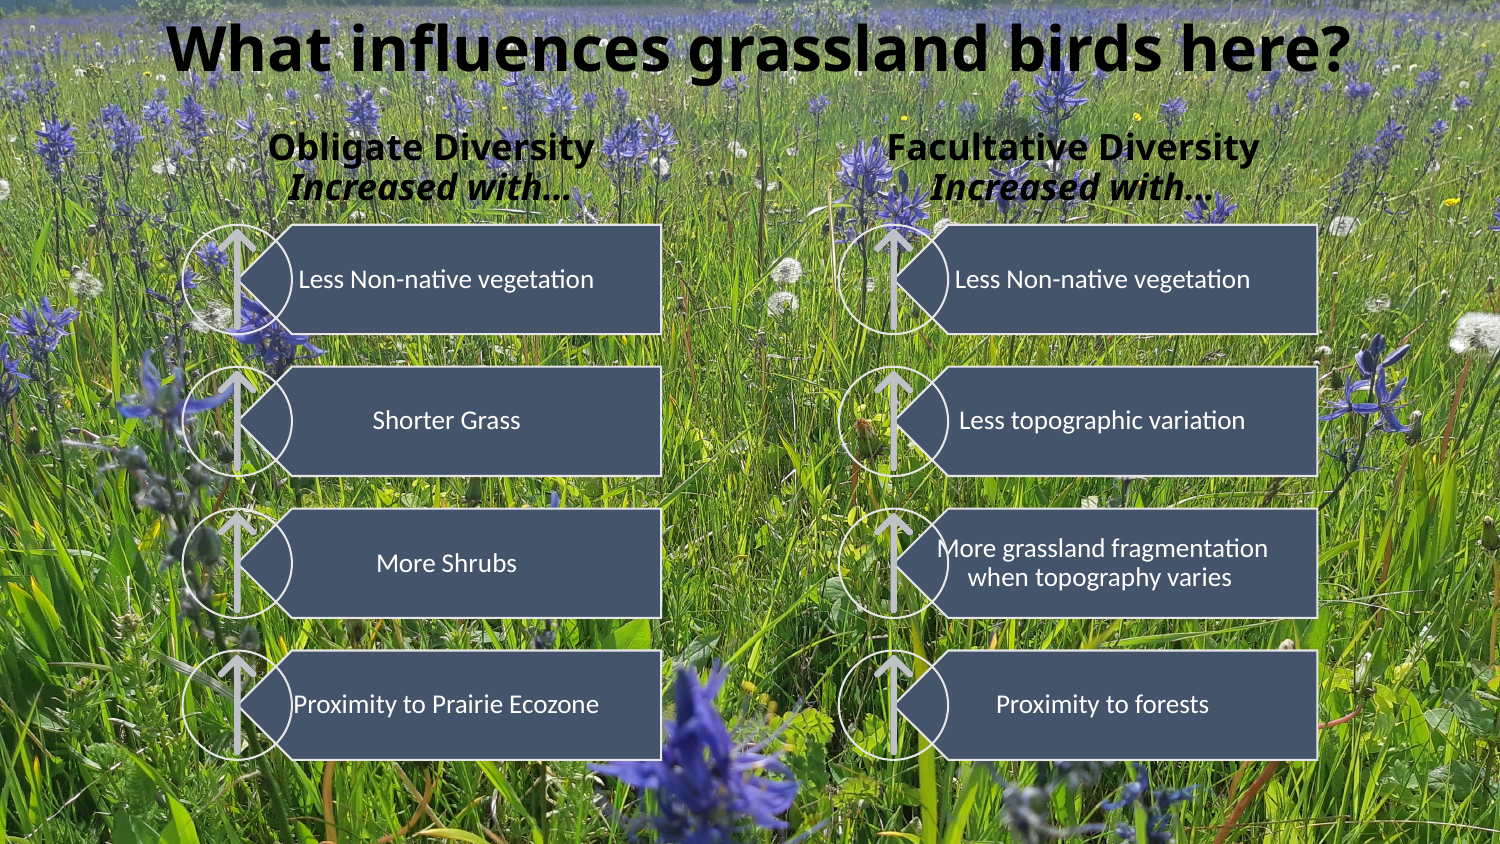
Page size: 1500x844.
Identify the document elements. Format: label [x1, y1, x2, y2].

list [759, 224, 1397, 760]
picture [0, 0, 1500, 844]
list [103, 224, 741, 760]
